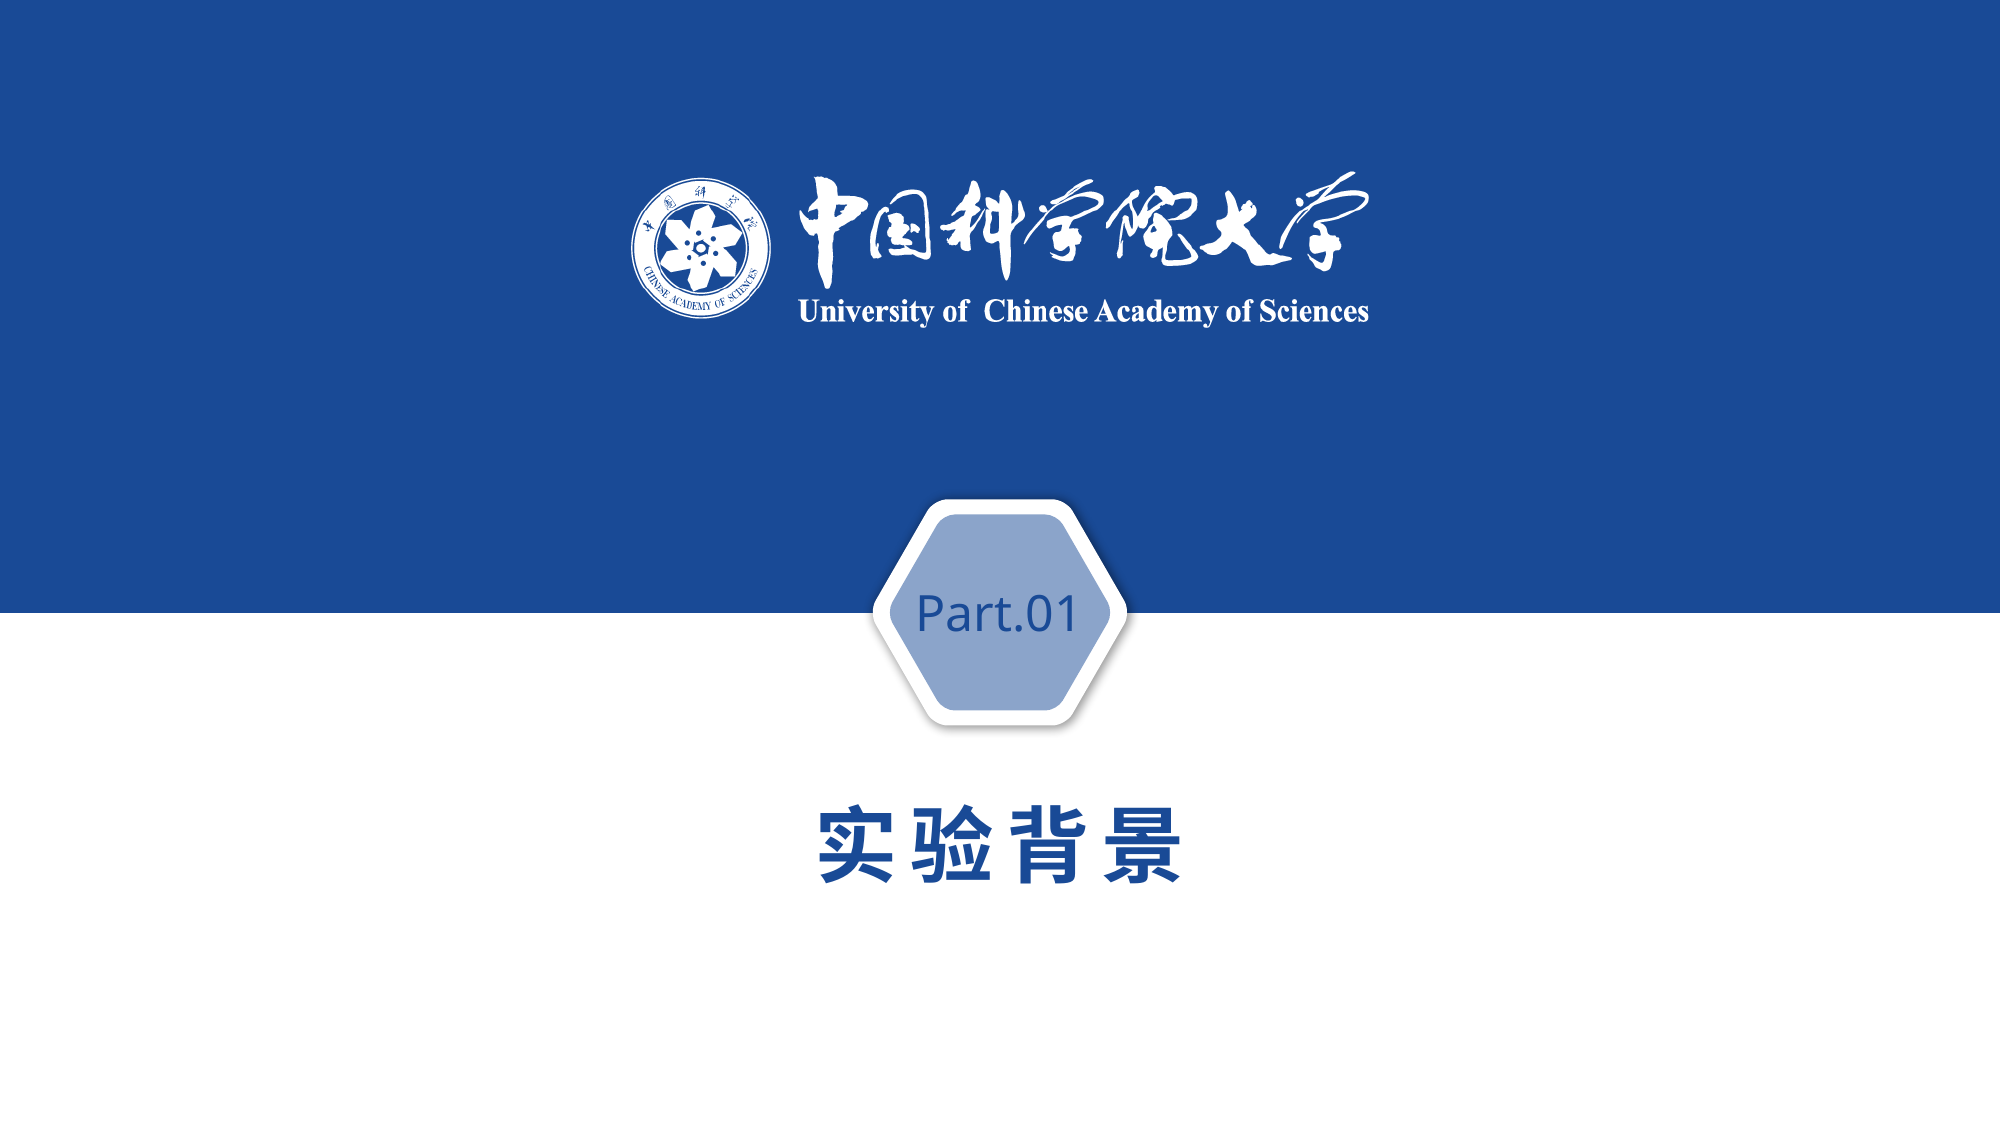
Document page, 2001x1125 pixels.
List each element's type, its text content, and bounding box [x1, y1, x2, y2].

text_box [0, 0, 2000, 614]
text_box 实验背景 [545, 785, 1455, 901]
picture [631, 171, 1369, 328]
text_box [872, 499, 1127, 726]
